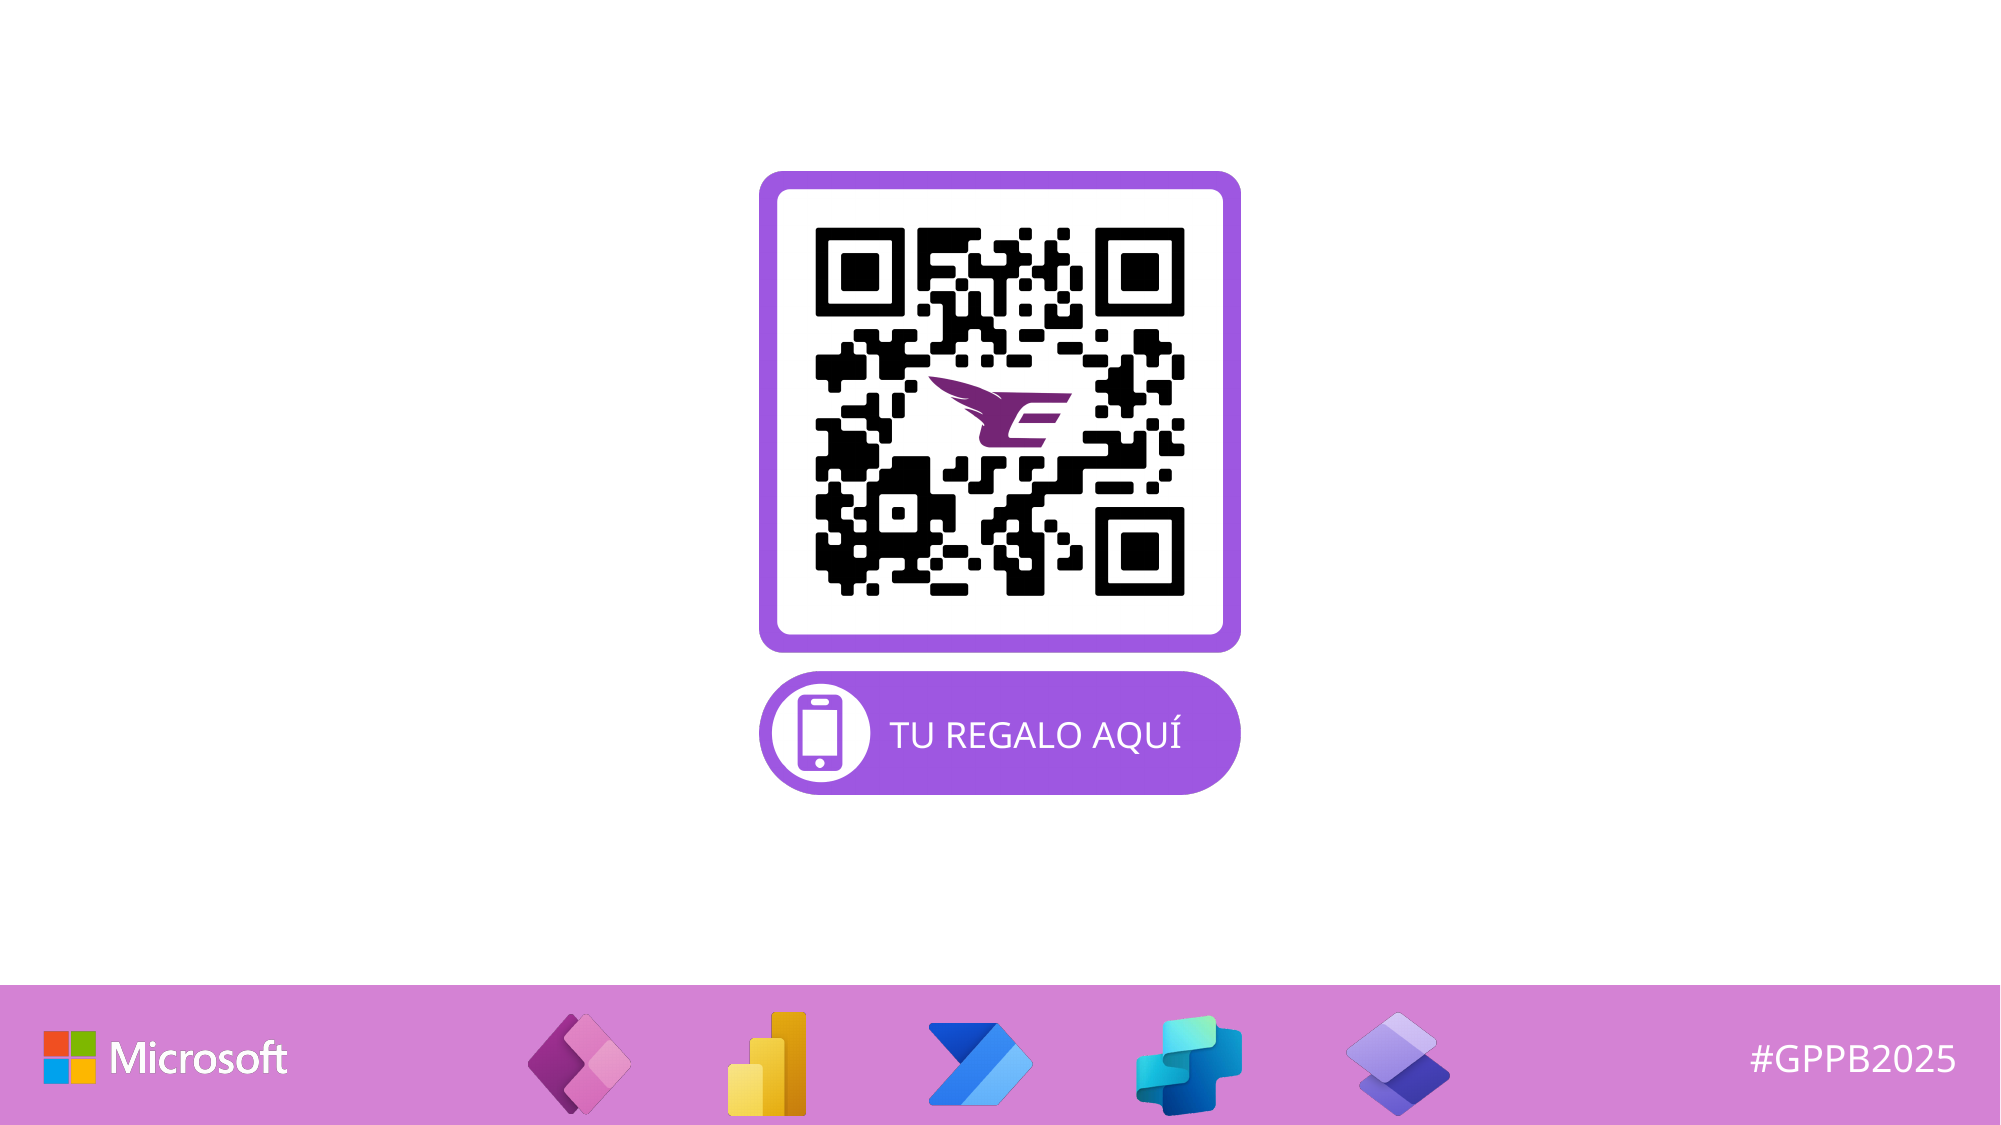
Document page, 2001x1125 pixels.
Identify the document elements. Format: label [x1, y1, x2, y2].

picture [715, 1012, 819, 1116]
picture [1346, 1012, 1450, 1116]
picture [528, 1012, 631, 1116]
picture [759, 171, 1241, 795]
picture [1130, 1012, 1249, 1116]
picture [929, 1012, 1033, 1116]
picture [0, 980, 339, 1125]
